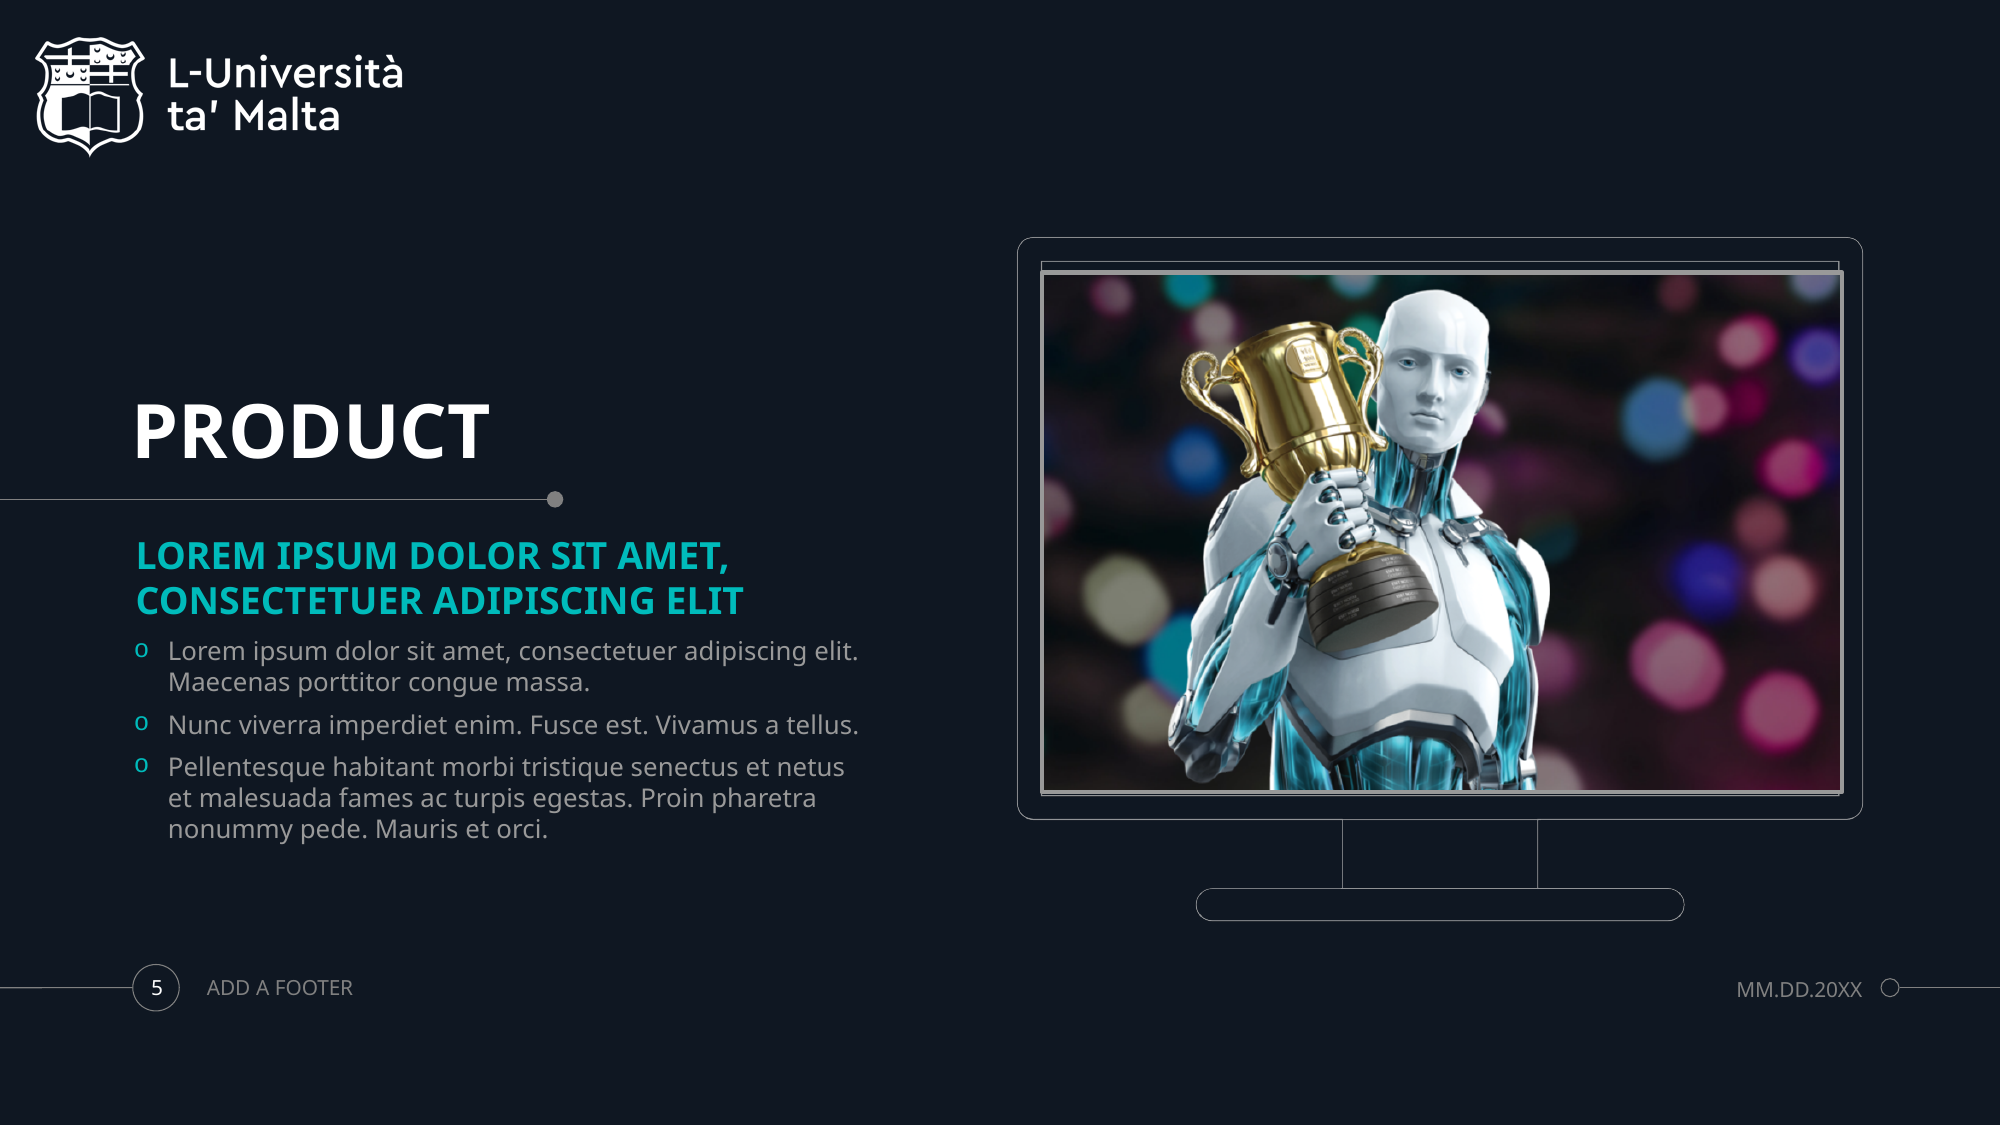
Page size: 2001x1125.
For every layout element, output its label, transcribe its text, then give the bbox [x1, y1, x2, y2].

slide_number 5 [127, 964, 186, 1014]
footer ADD A FOOTER [191, 964, 671, 1014]
list LOREM IPSUM DOLOR SIT AMET, CONSECTETUER ADIPISCING ELIT [135, 532, 865, 626]
picture [1015, 235, 1865, 923]
slide_number MM.DD.20XX [1643, 964, 1863, 1014]
list Lorem ipsum dolor sit amet, consectetuer adipiscing elit. Maecenas porttitor congue massa. Nunc viverra imperdiet enim. Fusce est. Vivamus a tellus. Pellentesque habitant morbi tristique senectus et netus et malesuada fames ac turpis egestas. Proin pharetra nonummy pede. Mauris et orci. [133, 634, 865, 853]
picture [25, 29, 411, 165]
title PRODUCT [131, 342, 864, 475]
